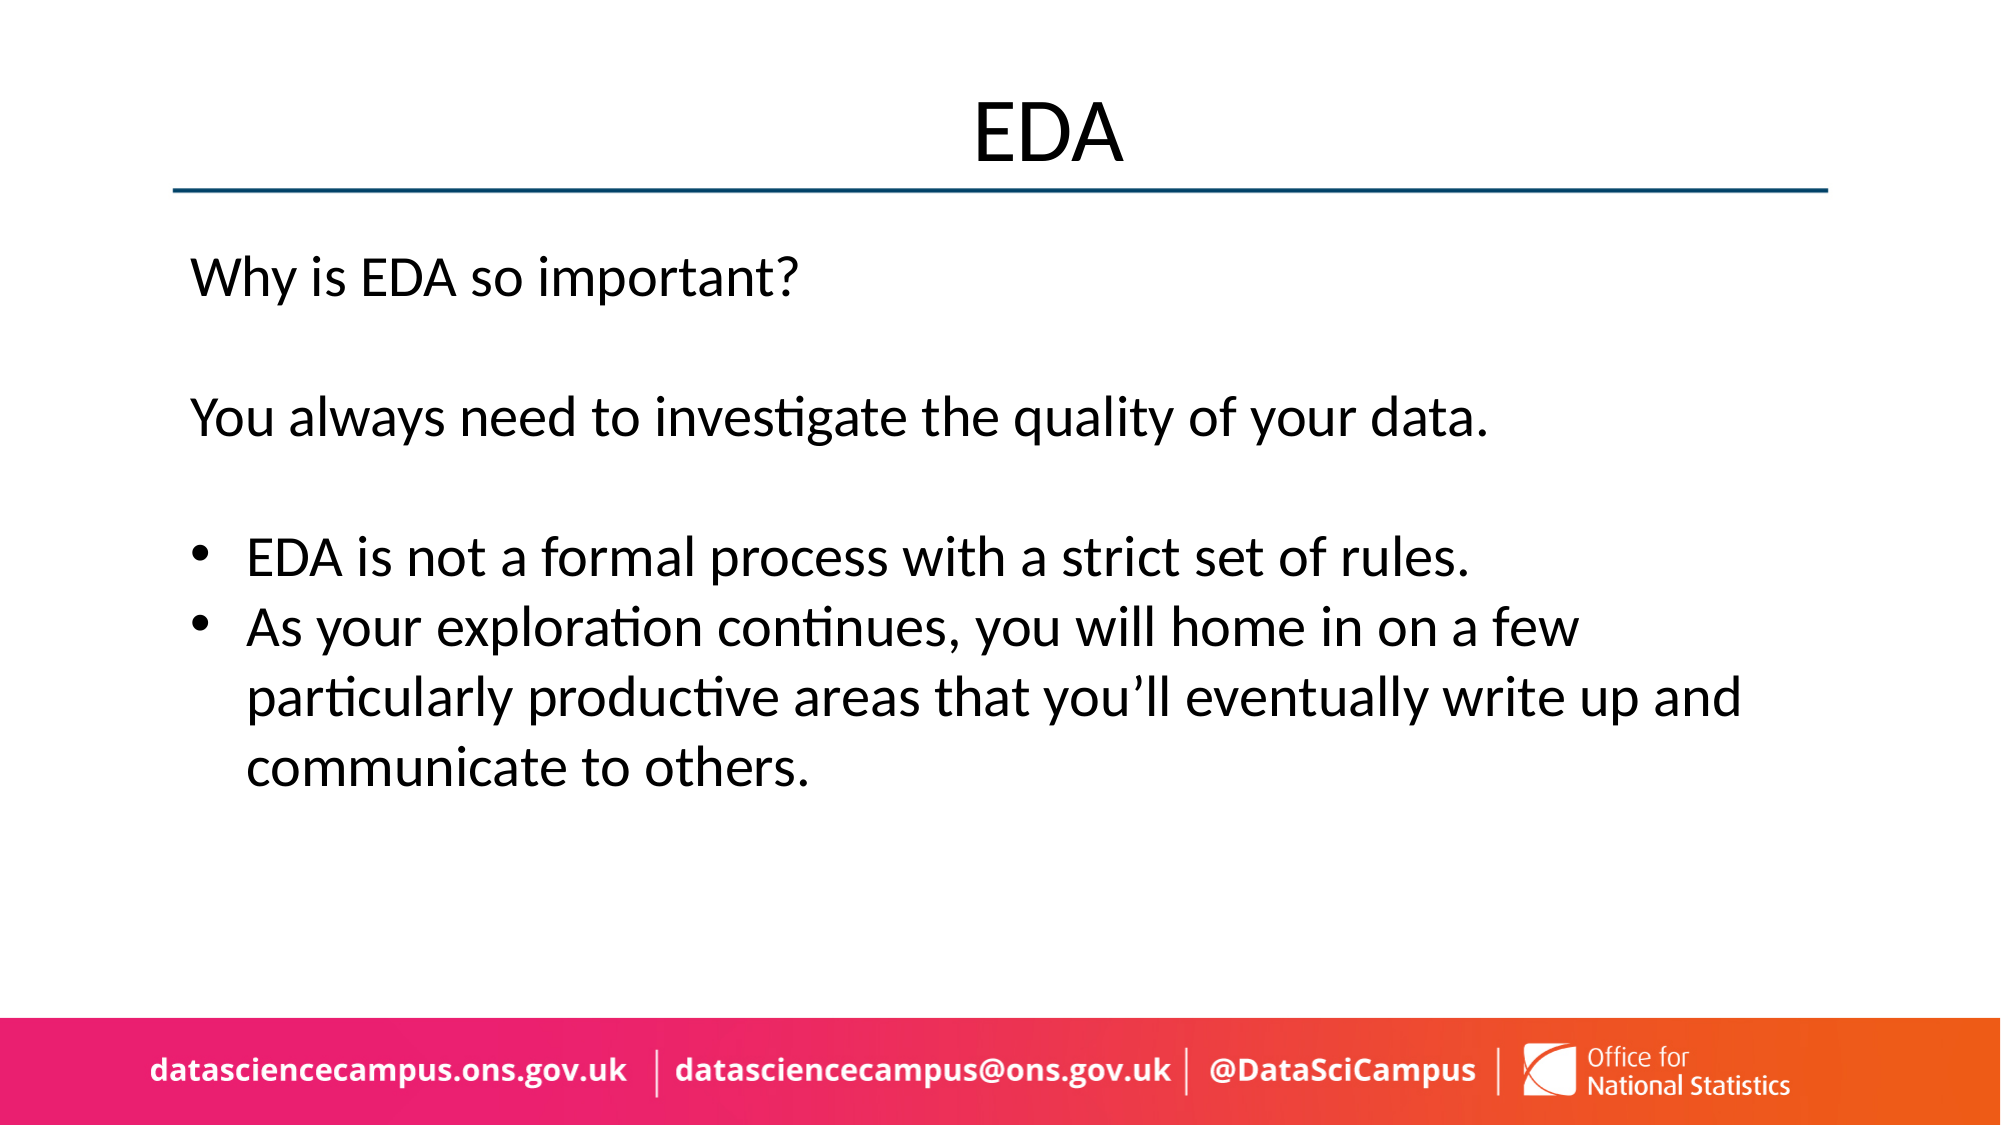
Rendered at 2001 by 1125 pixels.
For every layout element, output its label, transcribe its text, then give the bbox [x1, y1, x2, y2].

text_box Why is EDA so important? You always need to investigate the quality of your data. EDA is not a formal process with a strict set of rules. As your exploration continues, you will home in on a few particularly productive areas that you’ll eventually write up and communicate to others. [175, 230, 1788, 806]
picture [0, 0, 2001, 1125]
title EDA [16, 30, 2000, 219]
